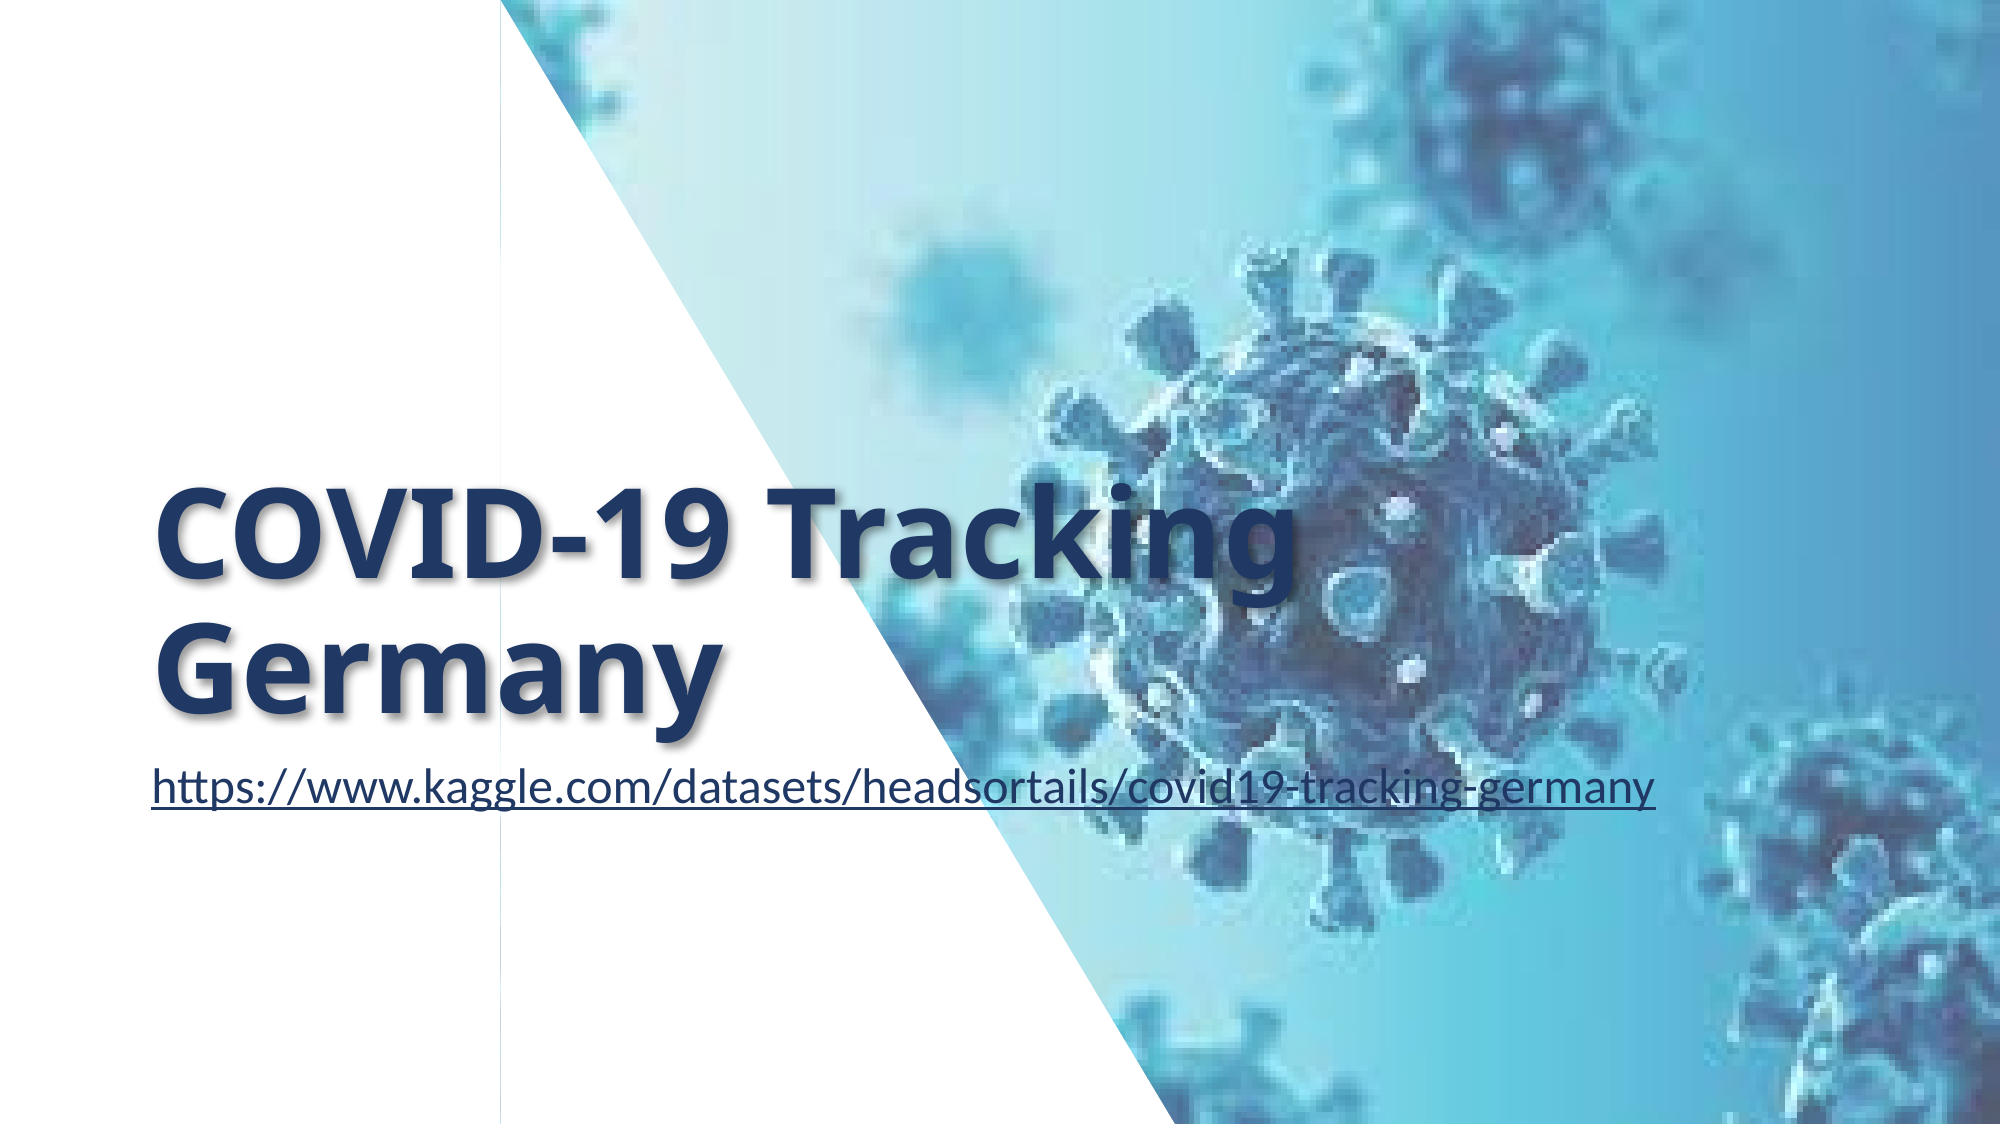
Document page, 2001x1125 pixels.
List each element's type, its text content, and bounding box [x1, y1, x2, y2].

title COVID-19 Tracking Germany [136, 280, 1862, 749]
list https://www.kaggle.com/datasets/headsortails/covid19-tracking-germany [136, 752, 1862, 999]
